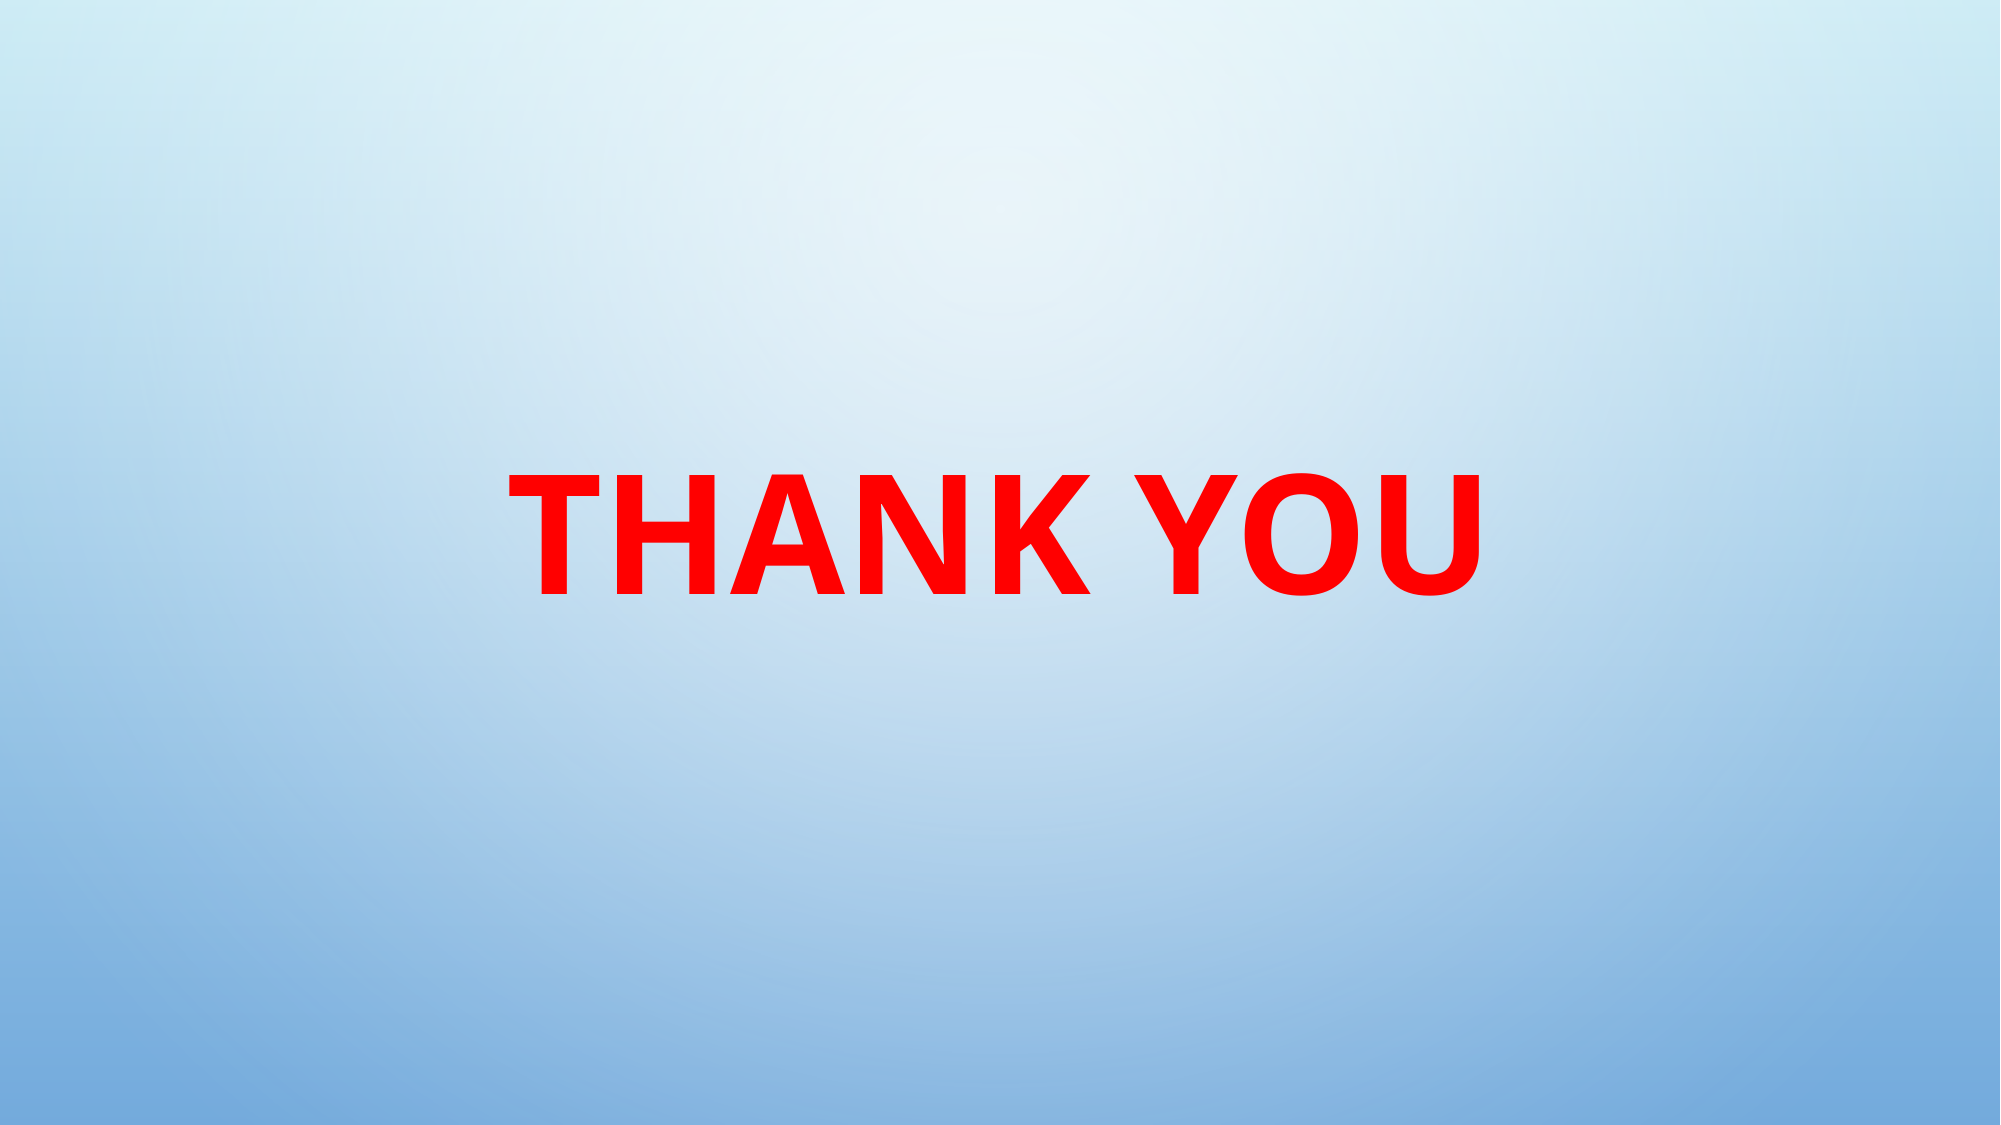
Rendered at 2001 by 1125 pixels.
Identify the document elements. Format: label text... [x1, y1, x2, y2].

title THANK YOU [95, 457, 1905, 624]
